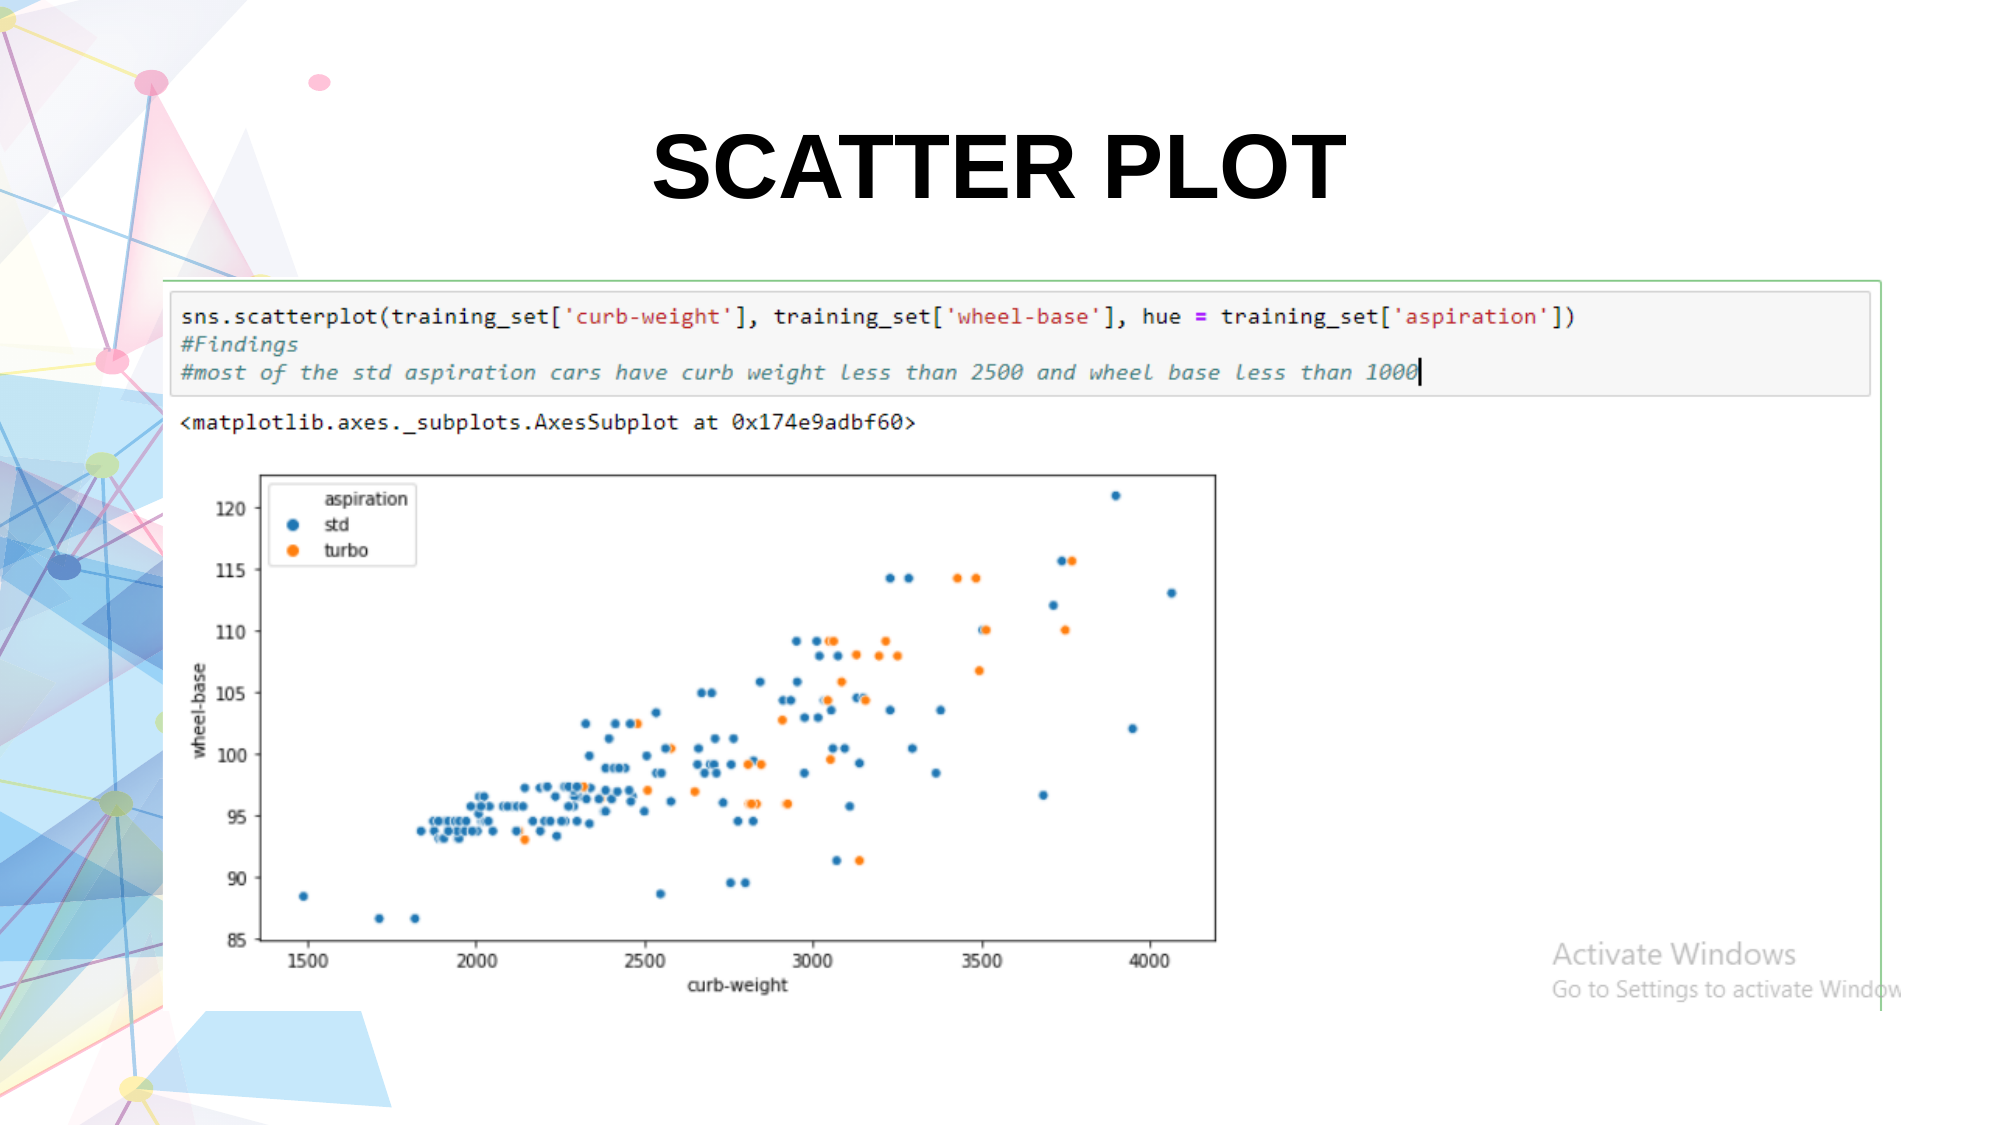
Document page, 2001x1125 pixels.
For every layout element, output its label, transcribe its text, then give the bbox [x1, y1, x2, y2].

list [162, 277, 1901, 1011]
title SCATTER PLOT [137, 59, 1863, 278]
